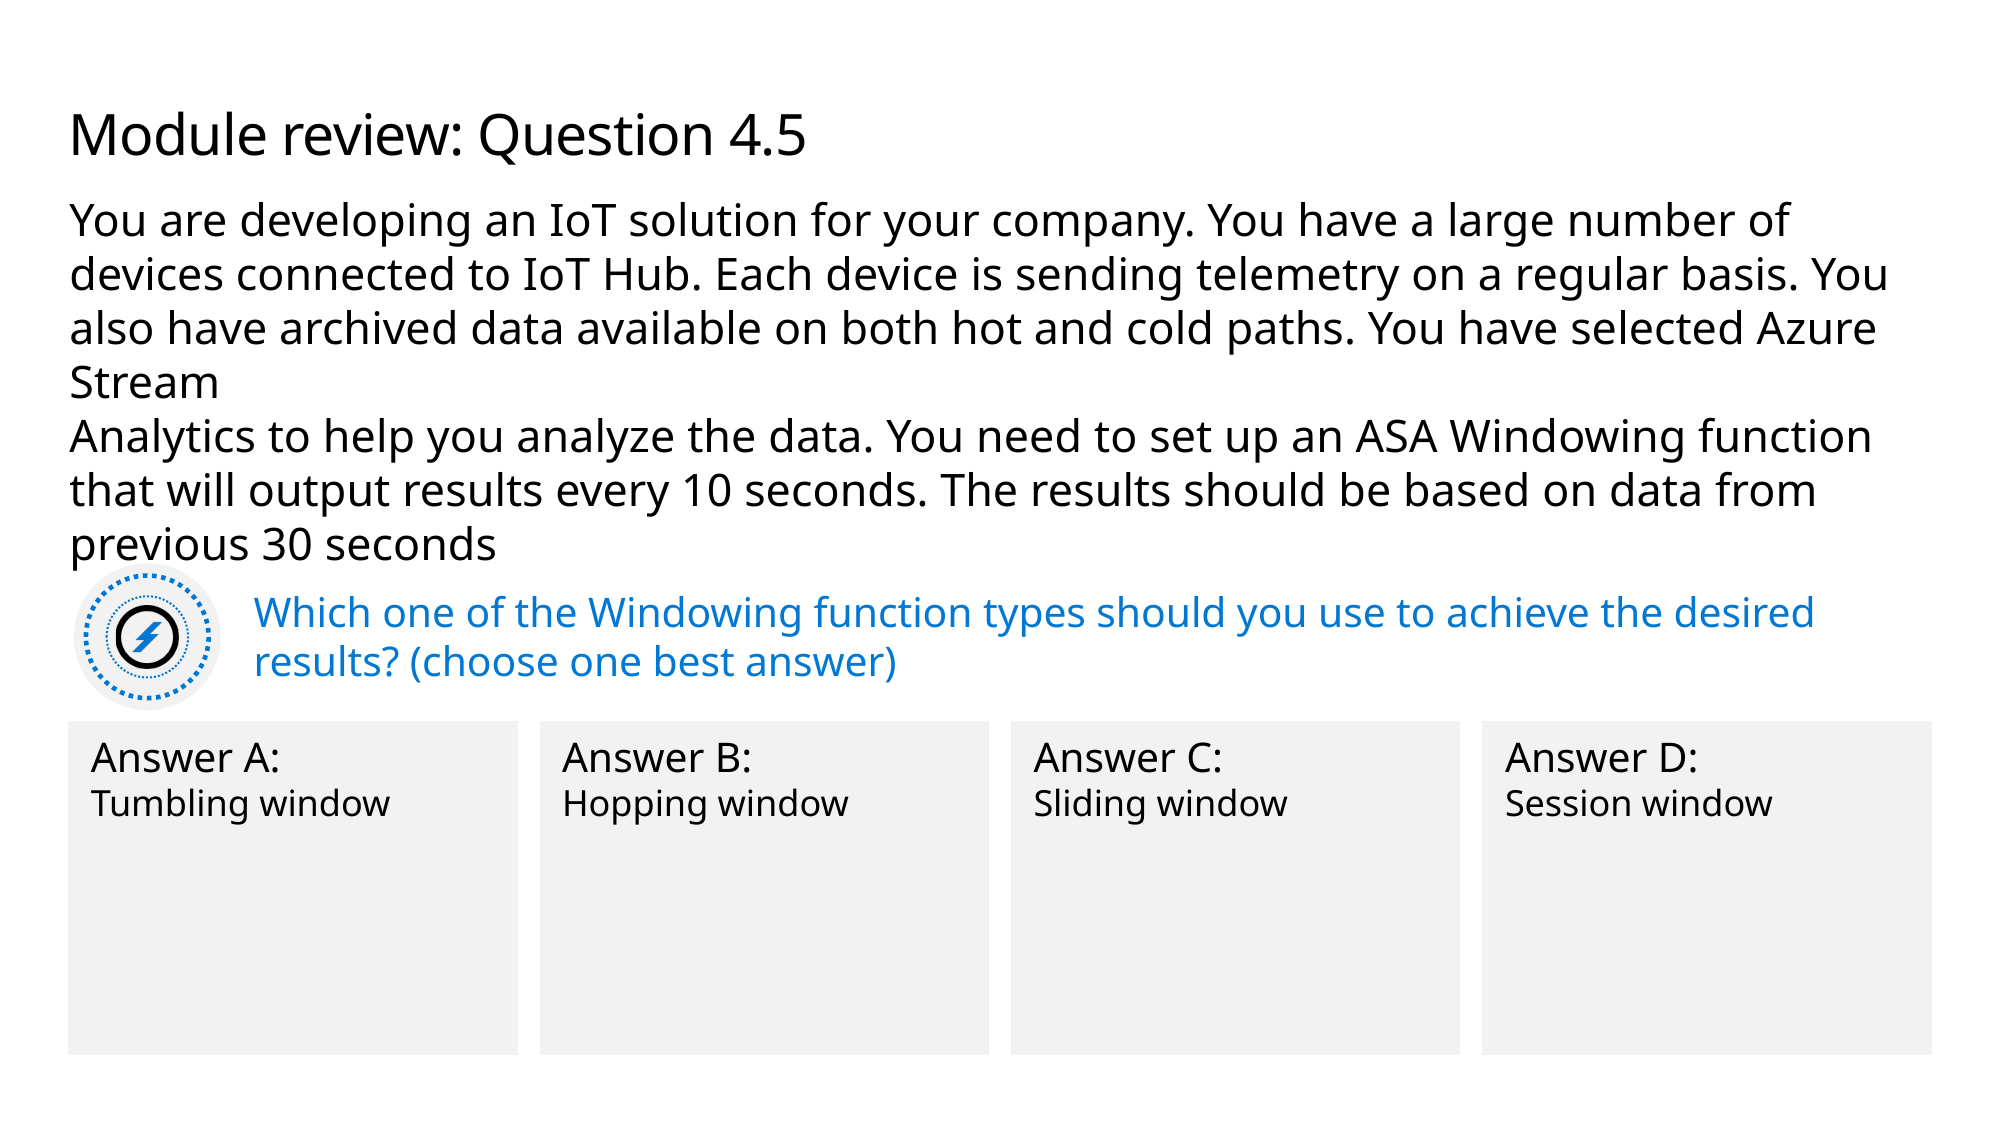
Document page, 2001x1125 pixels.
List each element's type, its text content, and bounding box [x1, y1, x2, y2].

text_box Which one of the Windowing function types should you use to achieve the desired results? (choose one best answer) [253, 587, 1942, 685]
text_box Answer B: Hopping window [540, 721, 989, 1055]
title Module review: Question 4.5 [68, 101, 1930, 168]
text_box Answer D: Session window [1482, 721, 1932, 1055]
text_box Answer C: Sliding window [1011, 721, 1460, 1055]
text_box You are developing an IoT solution for your company. You have a large number of devices connected to IoT Hub. Each device is sending telemetry on a regular basis. You also have archived data available on both hot and cold paths. You have selected Azure Stream Analytics to help you analyze the data. You need to set up an ASA Windowing function that will output results every 10 seconds. The results should be based on data from previous 30 seconds [69, 191, 1930, 569]
text_box Answer A: Tumbling window [68, 721, 518, 1055]
picture [73, 562, 221, 711]
